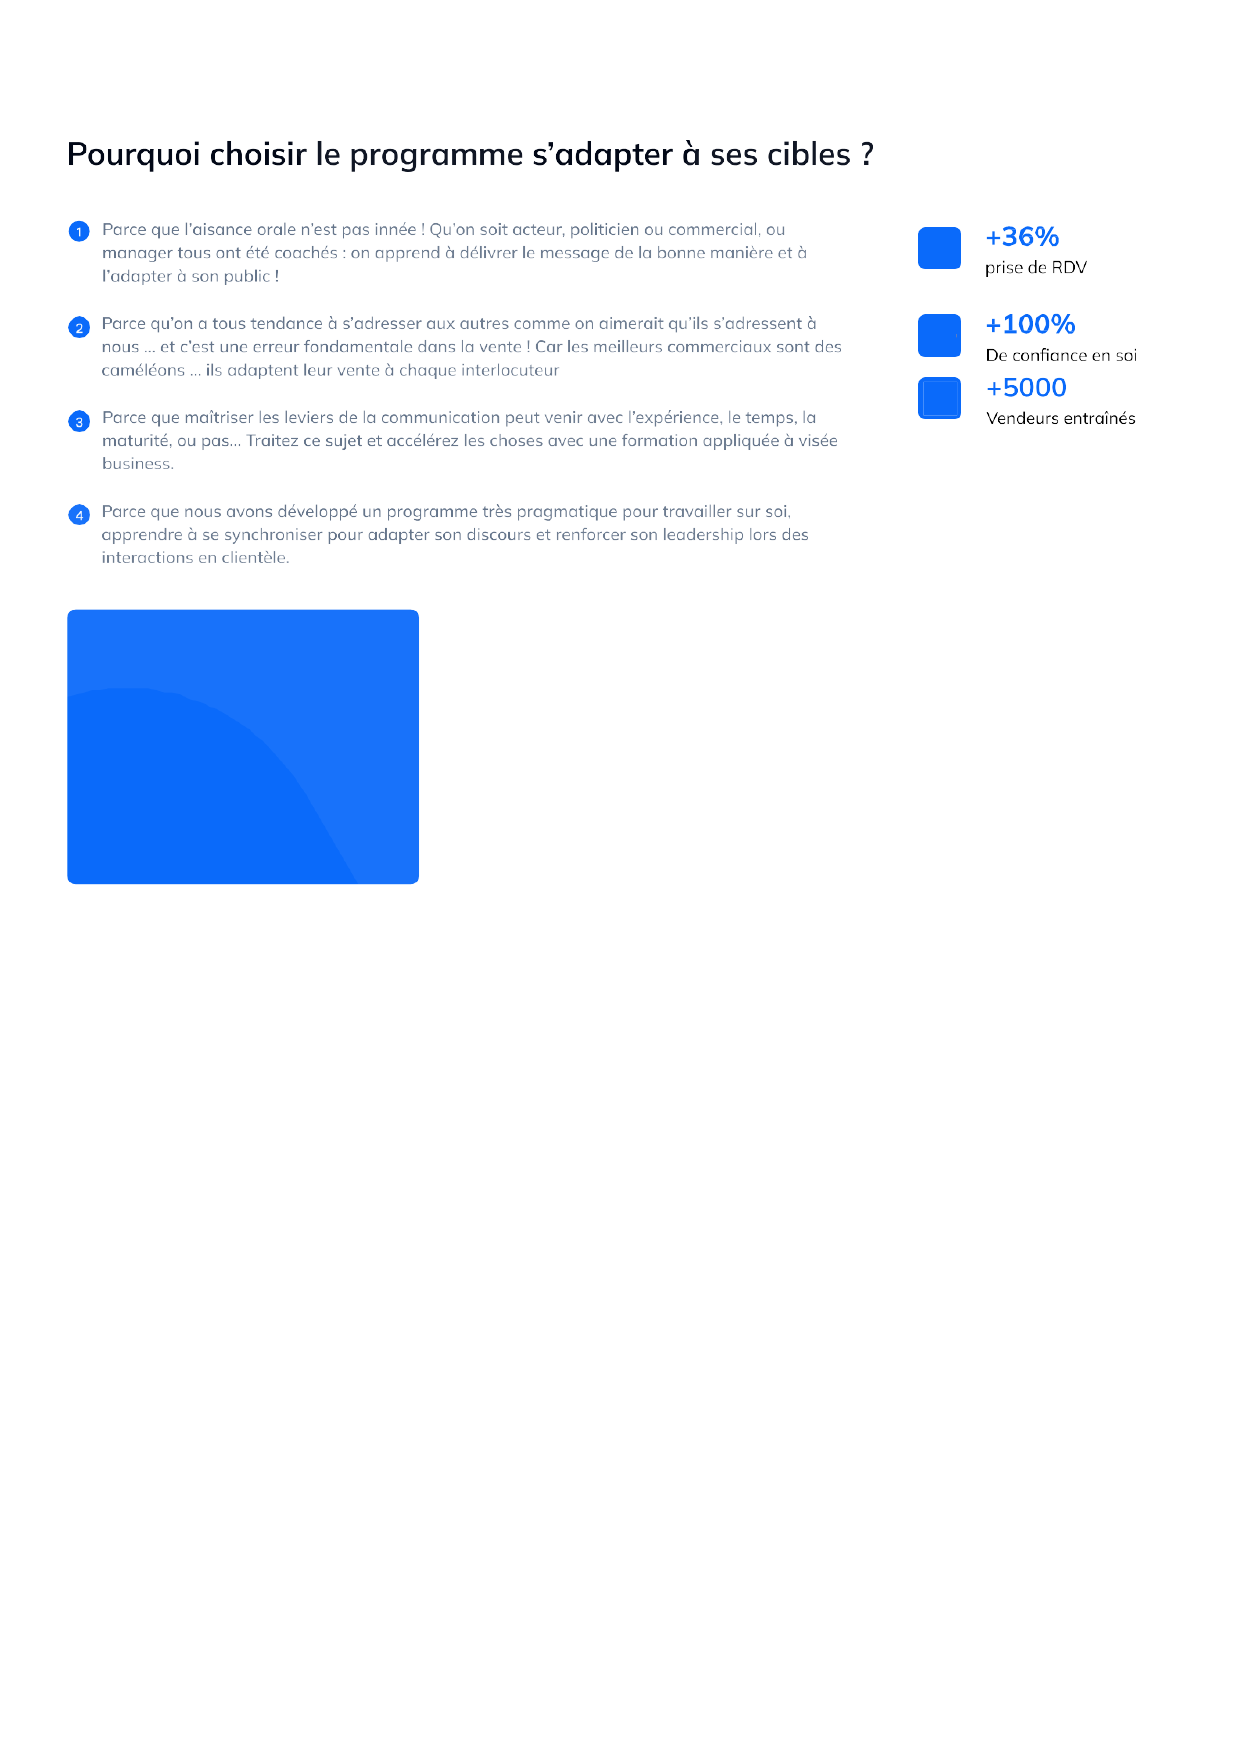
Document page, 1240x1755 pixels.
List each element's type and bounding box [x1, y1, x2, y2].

text_box [0, 0, 1240, 1309]
